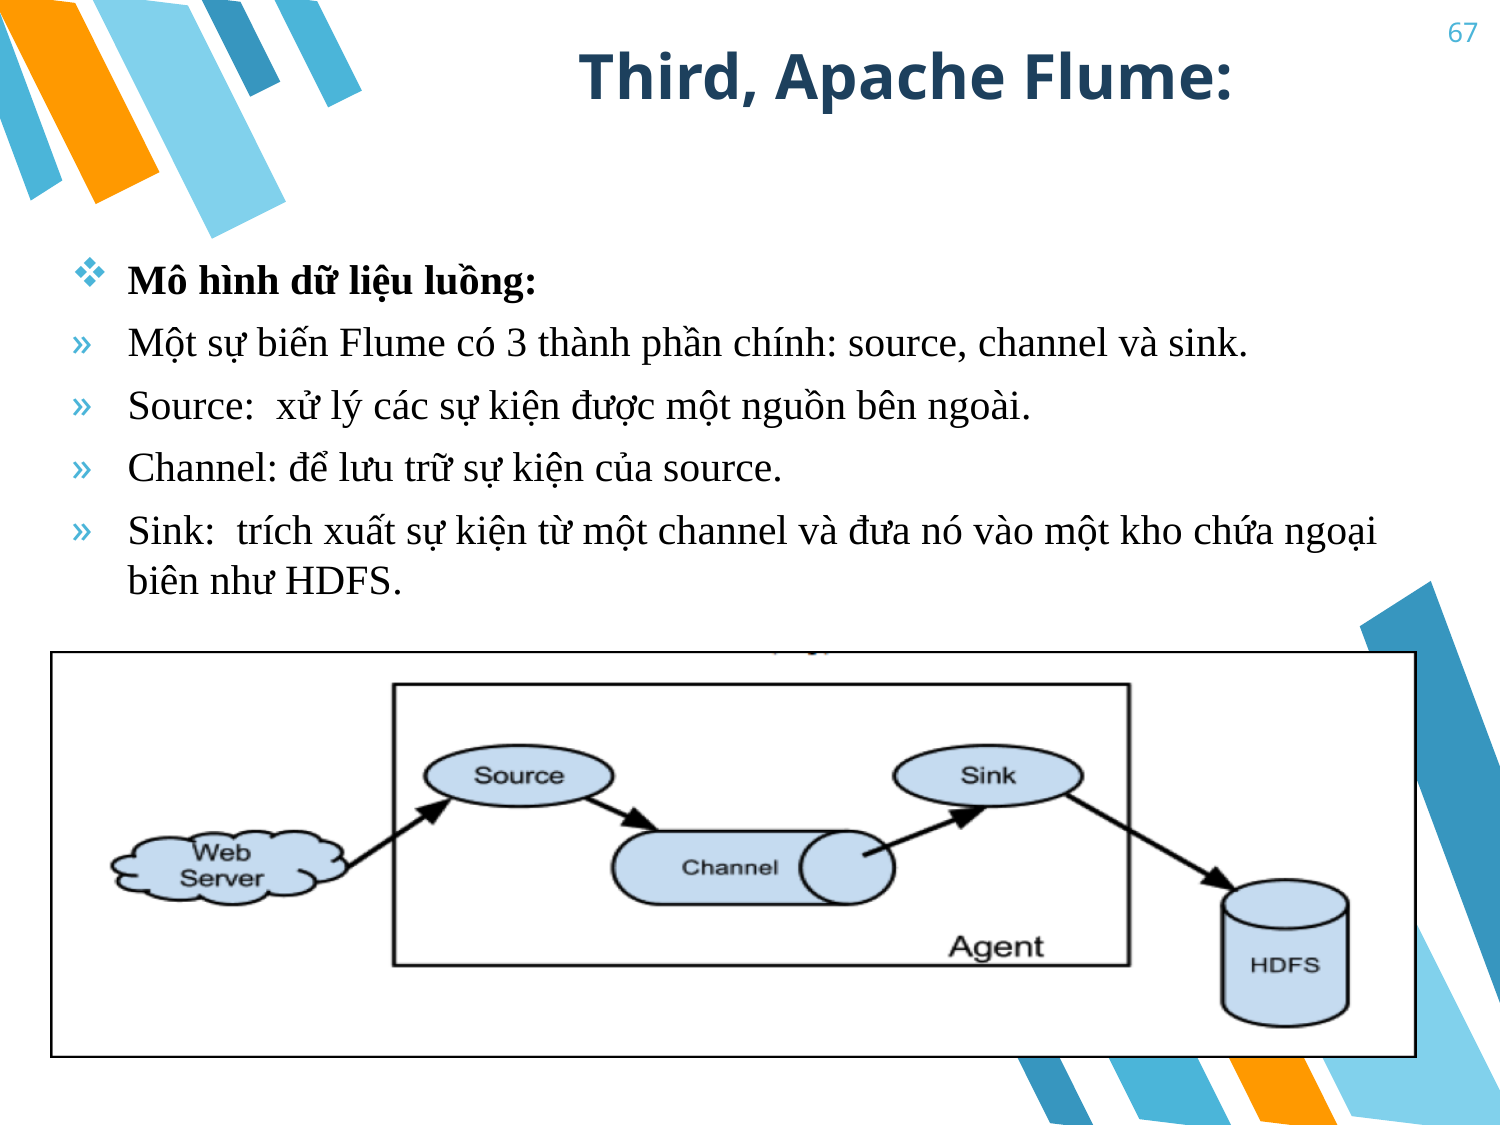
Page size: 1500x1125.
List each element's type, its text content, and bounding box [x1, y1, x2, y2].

picture [49, 650, 1417, 1059]
slide_number 67 [1403, 0, 1494, 87]
list Mô hình dữ liệu luồng: Một sự biến Flume có 3 thành phần chính: source, channel và sink. Source: xử lý các sự kiện được một nguồn bên ngoài. Channel: để lưu trữ sự kiện của source. Sink: trích xuất sự kiện từ một channel và đưa nó vào một kho chứa ngoại biên như HDFS. [37, 237, 1413, 925]
title Third, Apache Flume: [362, 0, 1450, 149]
